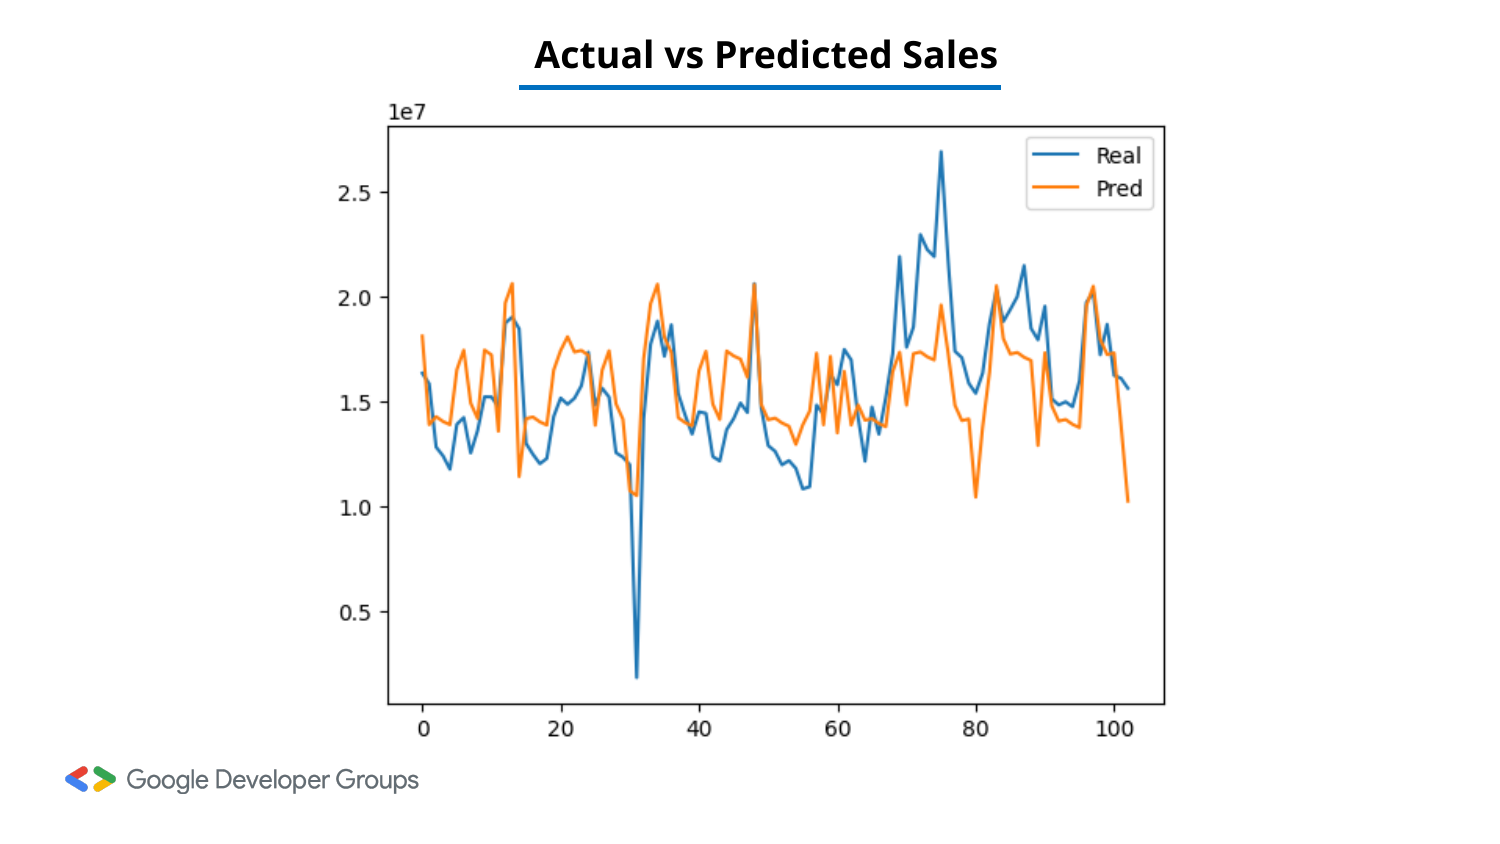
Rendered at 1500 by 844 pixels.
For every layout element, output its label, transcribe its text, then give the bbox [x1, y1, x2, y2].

text_box Actual vs Predicted Sales [519, 0, 1315, 91]
picture [64, 766, 419, 794]
picture [322, 87, 1178, 757]
